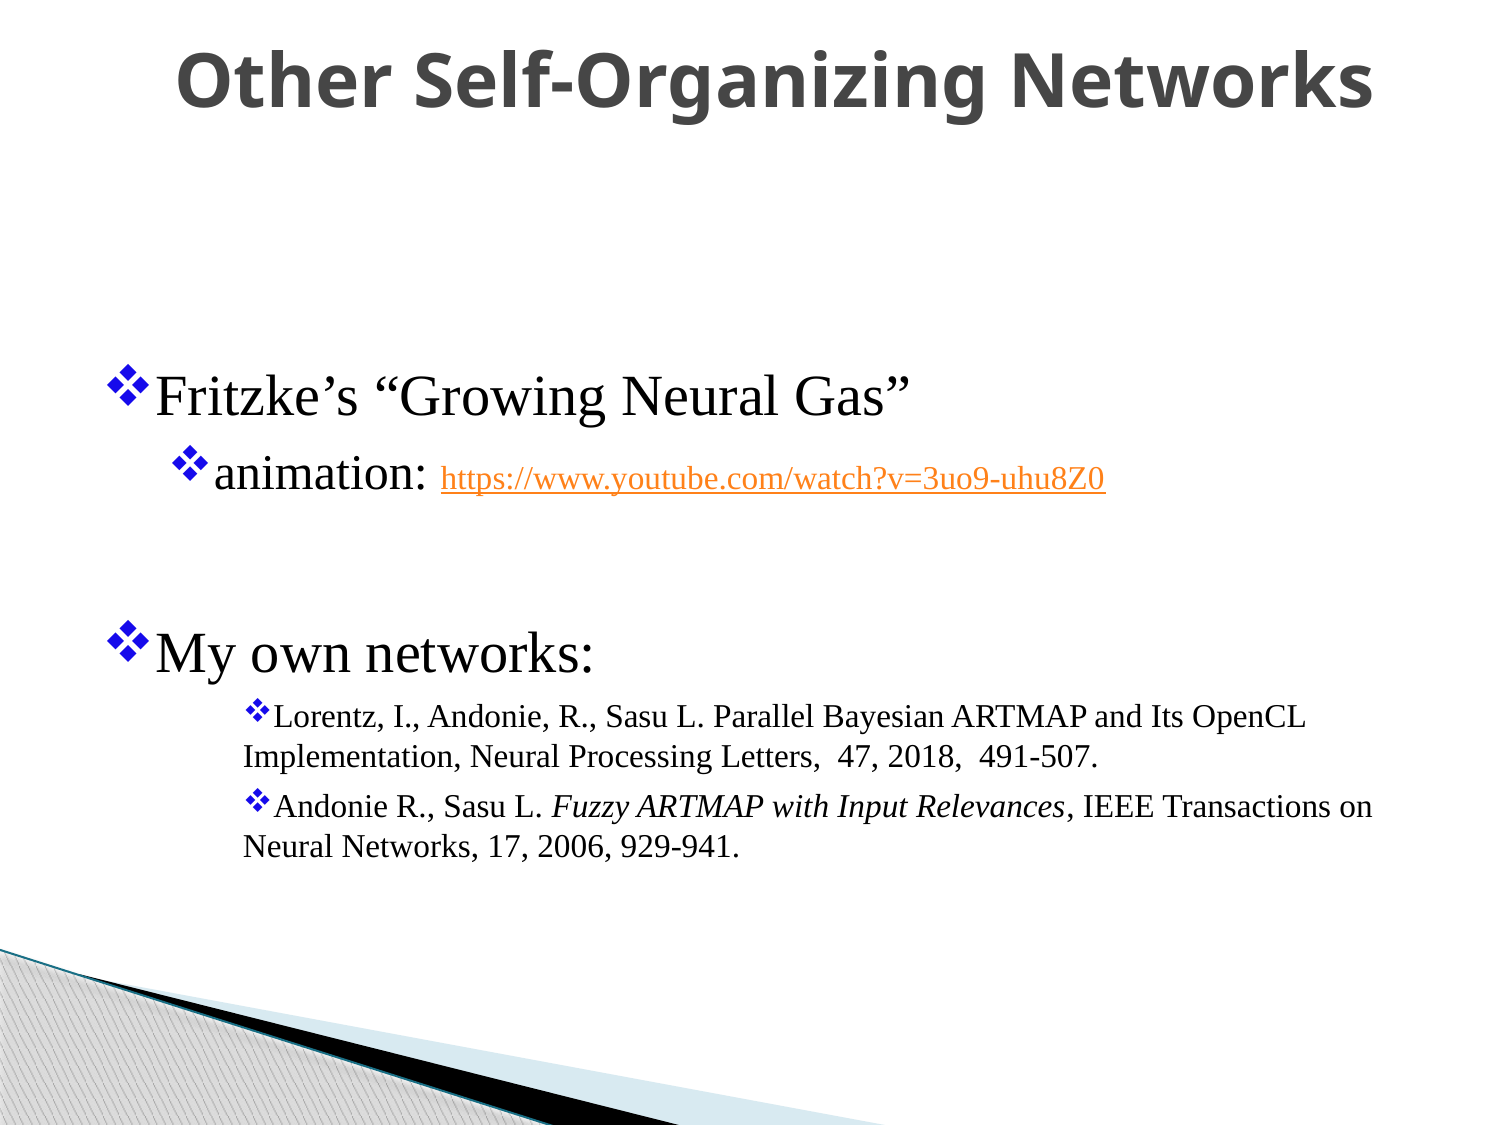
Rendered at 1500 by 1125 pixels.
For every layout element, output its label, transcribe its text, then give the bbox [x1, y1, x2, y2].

title Other Self-Organizing Networks [137, 0, 1413, 180]
list Fritzke’s “Growing Neural Gas” animation: https://www.youtube.com/watch?v=3uo9-uhu8Z0 My own networks: Lorentz, I., Andonie, R., Sasu L. Parallel Bayesian ARTMAP and Its OpenCL Implementation, Neural Processing Letters, 47, 2018, 491-507. Andonie R., Sasu L. Fuzzy ARTMAP with Input Relevances, IEEE Transactions on Neural Networks, 17, 2006, 929-941. [87, 350, 1413, 1003]
